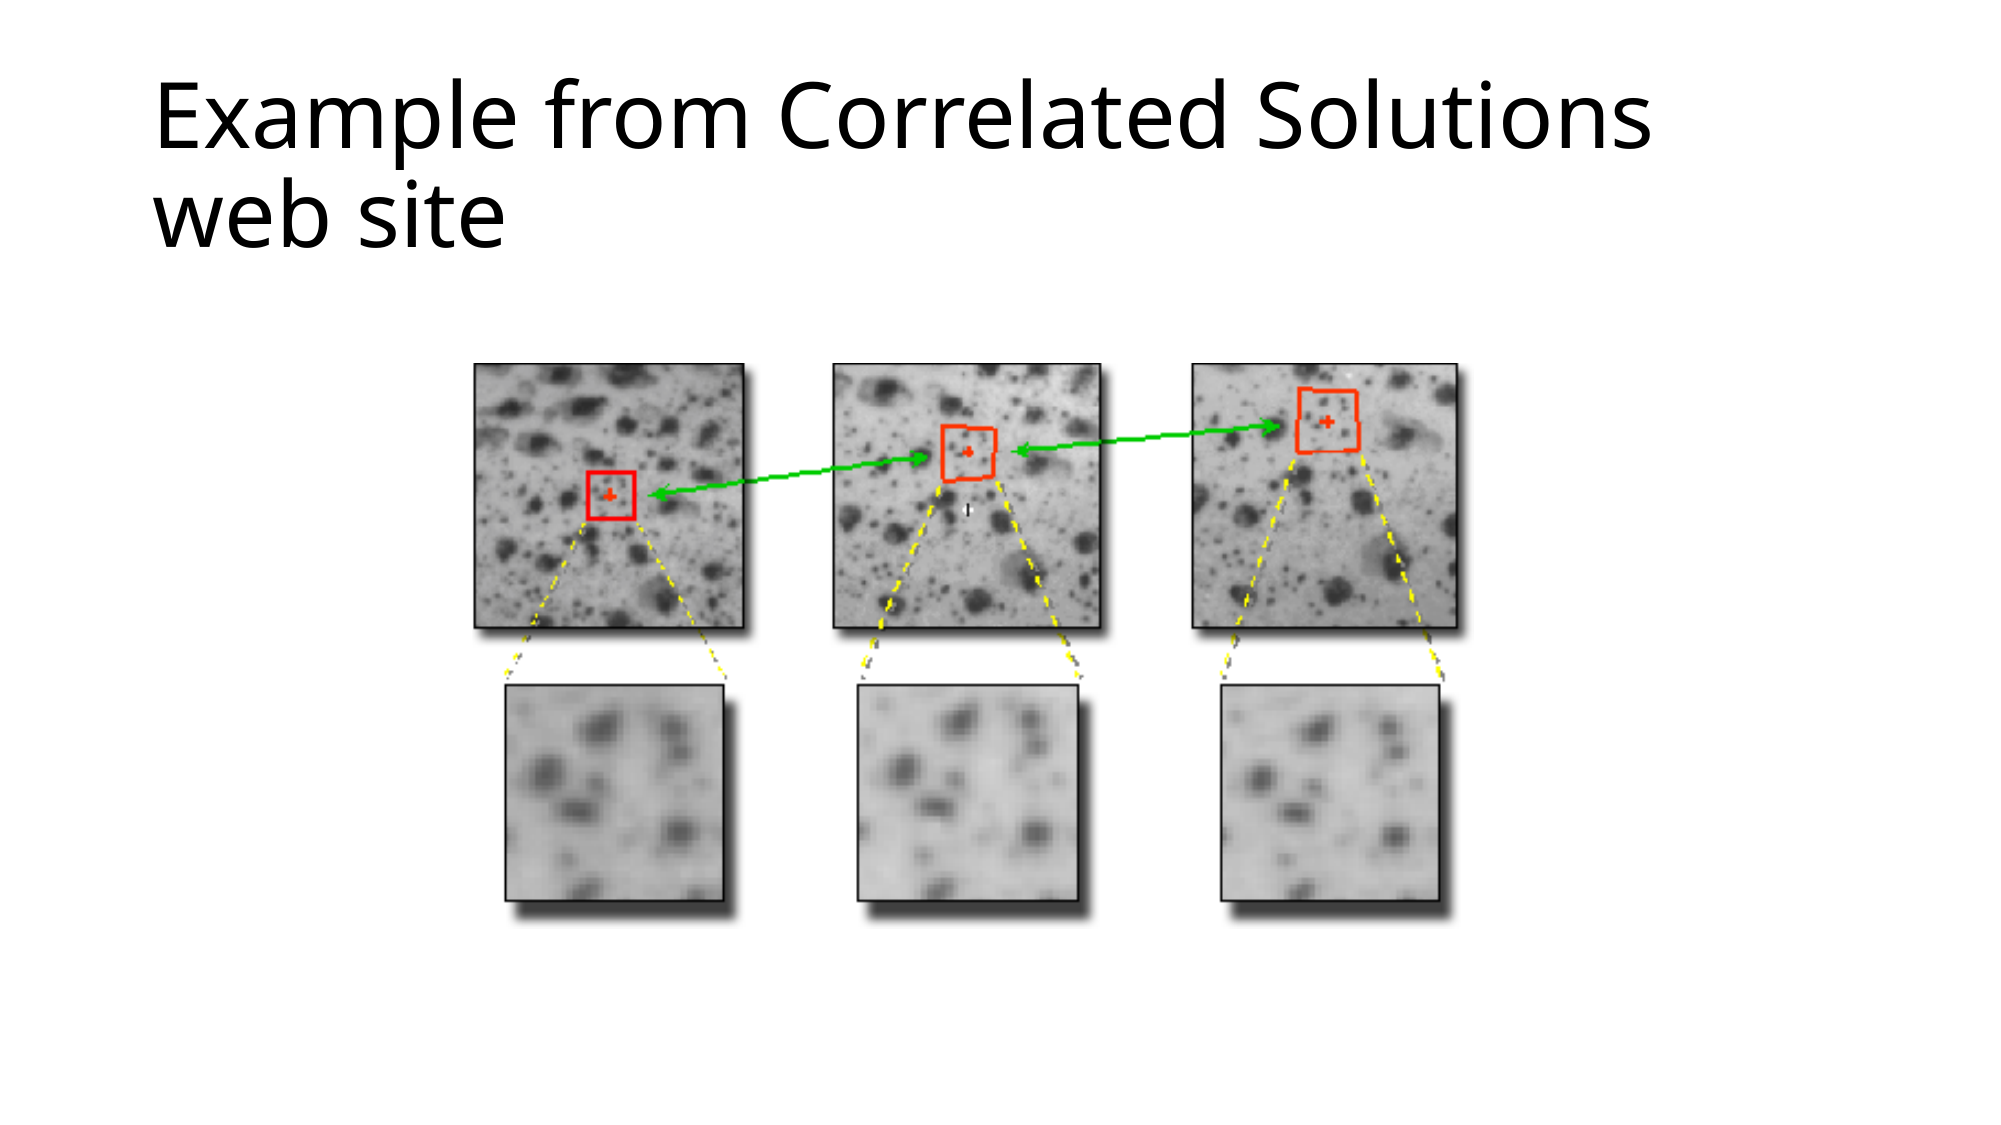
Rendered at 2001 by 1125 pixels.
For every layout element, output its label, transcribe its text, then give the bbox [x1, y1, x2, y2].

picture [472, 363, 1474, 929]
title Example from Correlated Solutions web site [137, 59, 1863, 278]
